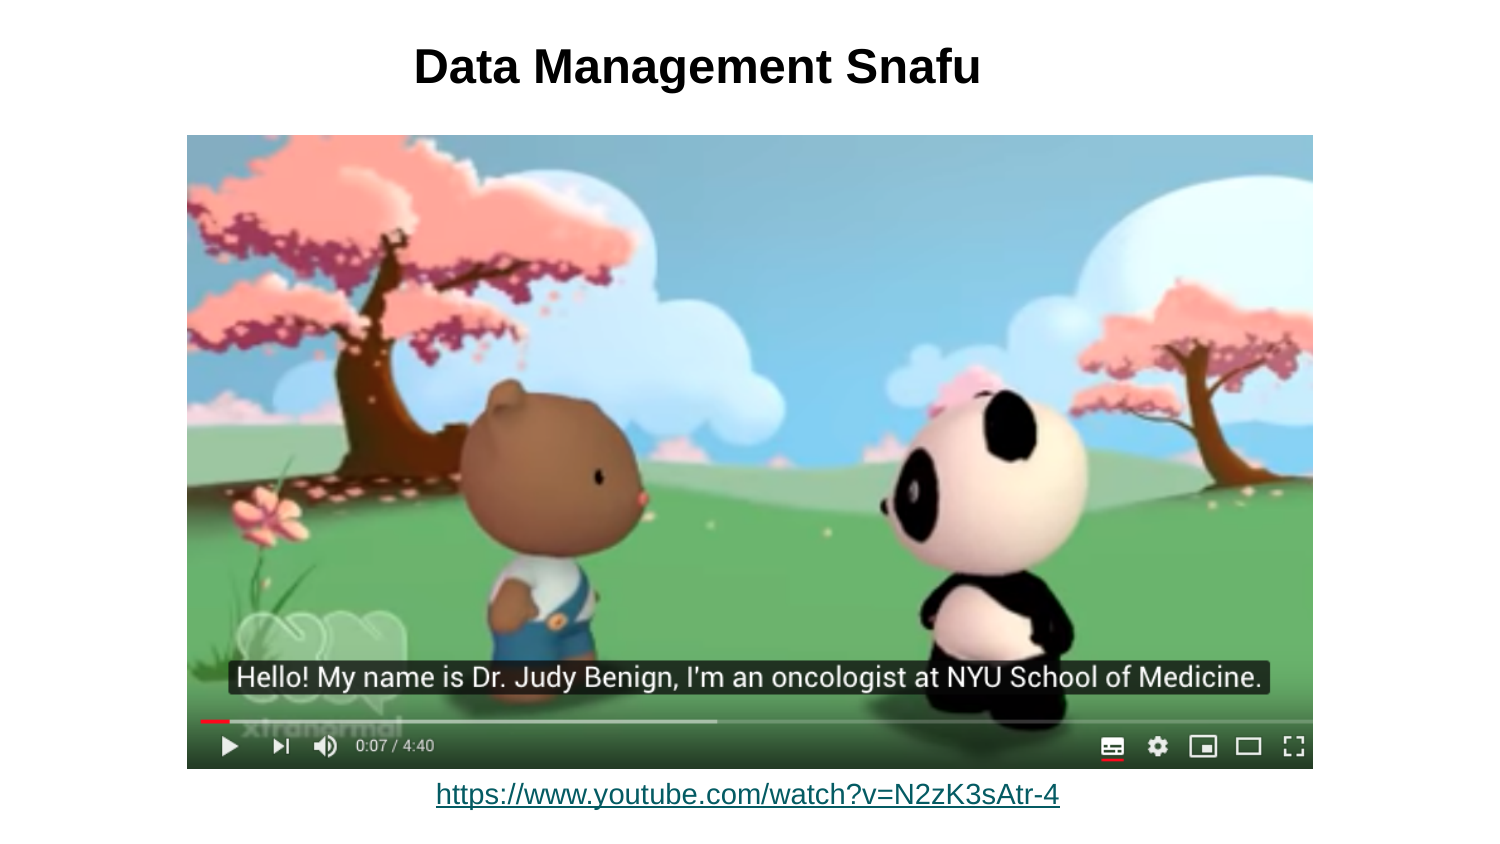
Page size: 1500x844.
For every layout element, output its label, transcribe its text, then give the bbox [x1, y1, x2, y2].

picture [187, 135, 1313, 769]
title Data Management Snafu [260, 19, 1136, 109]
text_box https://www.youtube.com/watch?v=N2zK3sAtr-4 [420, 777, 1079, 806]
